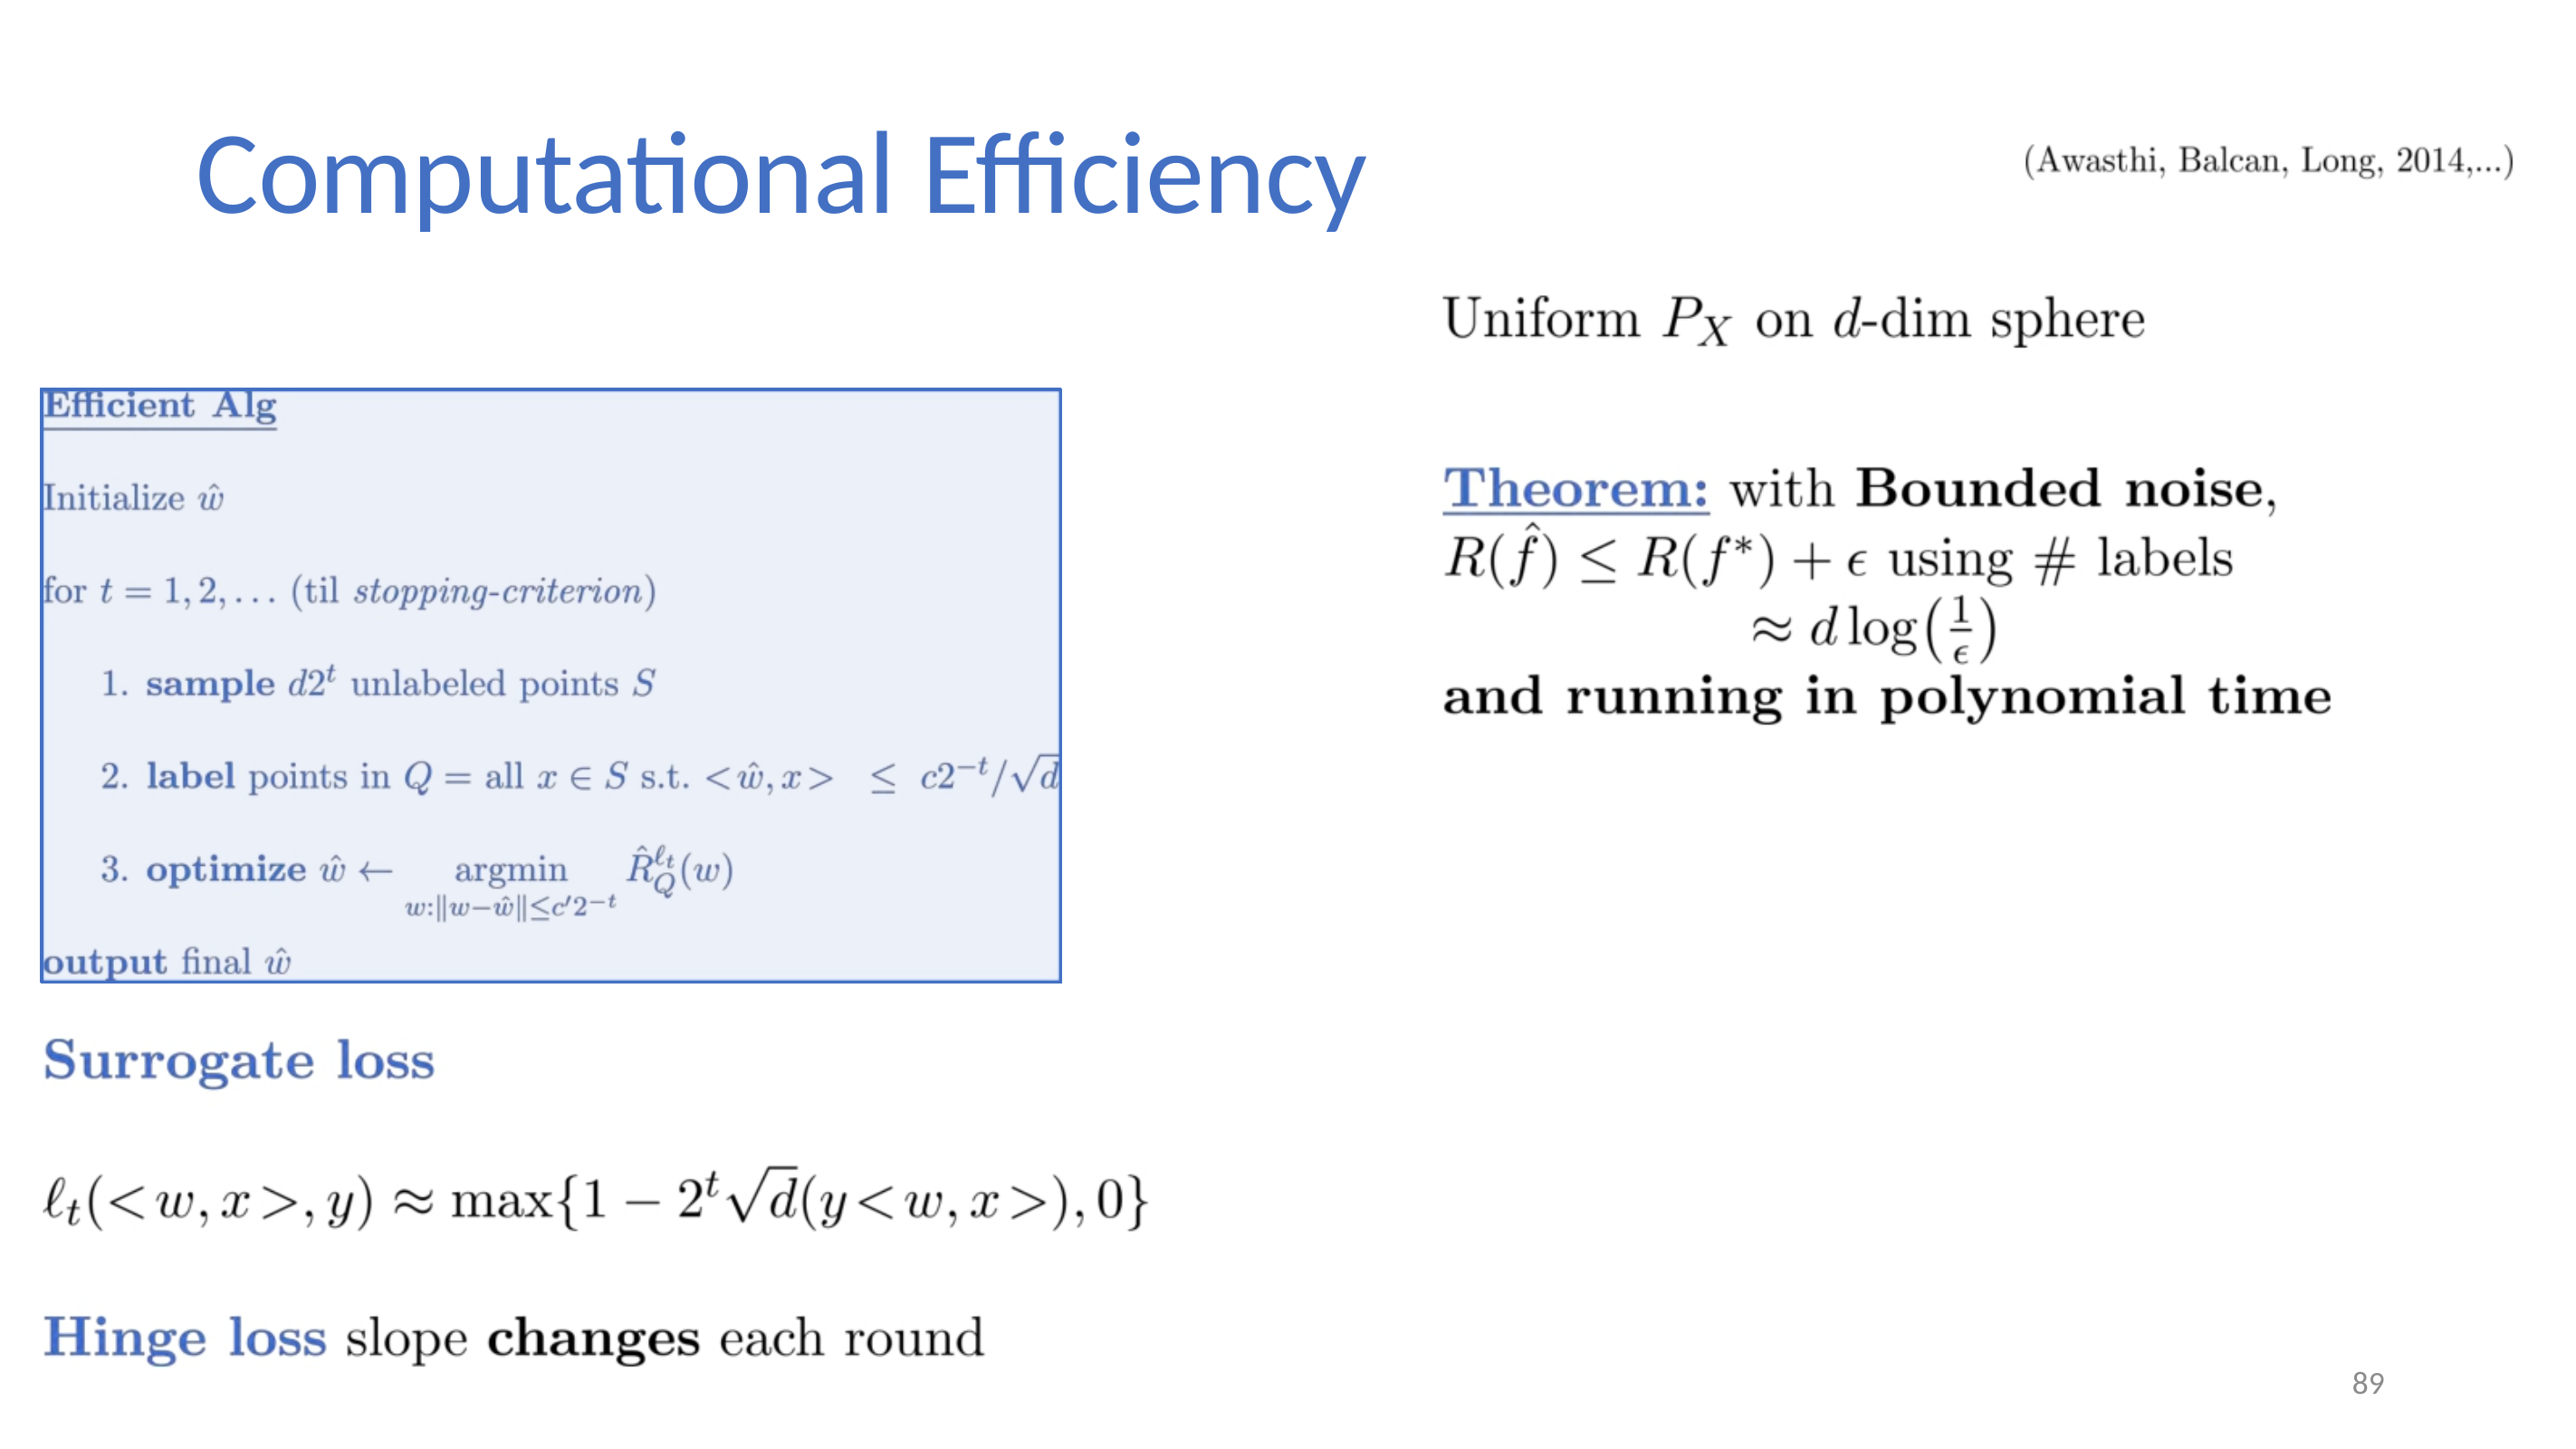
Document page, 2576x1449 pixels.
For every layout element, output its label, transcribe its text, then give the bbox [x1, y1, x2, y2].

picture [1441, 465, 2333, 728]
picture [1441, 294, 2148, 350]
picture [42, 1036, 1150, 1369]
picture [40, 388, 1061, 983]
slide_number 89 [1818, 1342, 2399, 1421]
picture [2025, 143, 2514, 184]
text_box Computational Efficiency [196, 95, 1401, 237]
